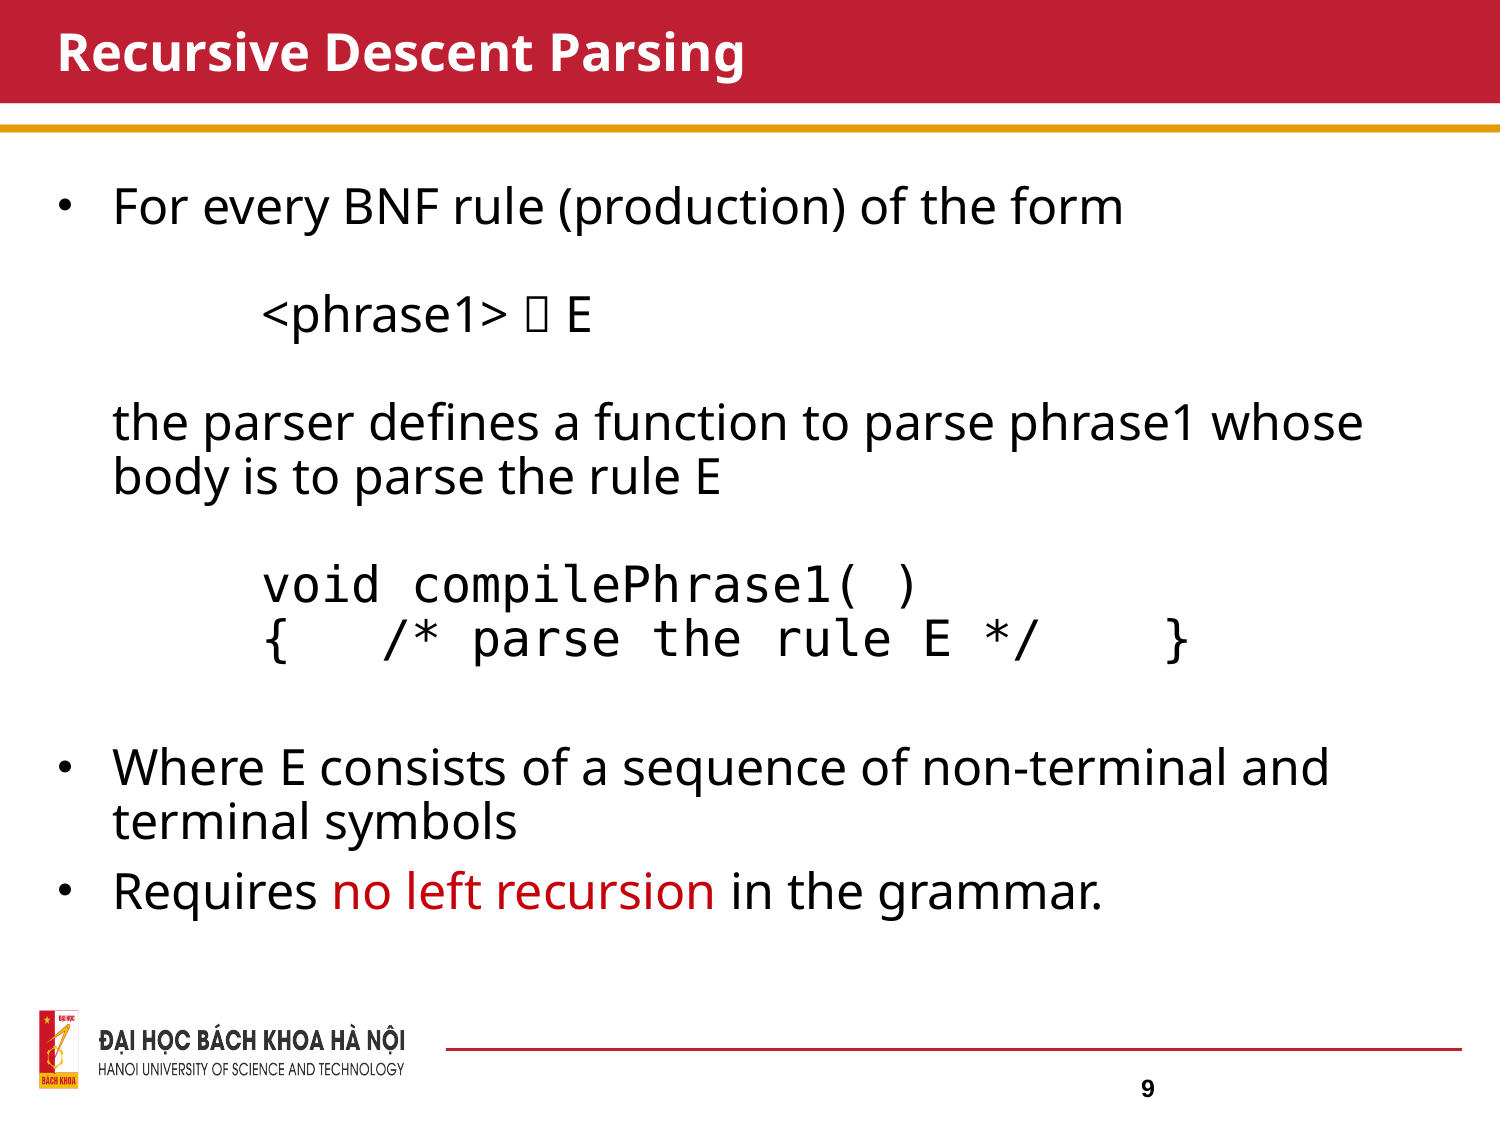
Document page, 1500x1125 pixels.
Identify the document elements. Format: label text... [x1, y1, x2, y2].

picture [0, 0, 1500, 1125]
title Recursive Descent Parsing [41, 18, 1459, 90]
list For every BNF rule (production) of the form <phrase1>  E the parser defines a function to parse phrase1 whose body is to parse the rule E void compilePhrase1( ) { /* parse the rule E */ } Where E consists of a sequence of non-terminal and terminal symbols Requires no left recursion in the grammar. [41, 173, 1459, 979]
slide_number 9 [1126, 1065, 1464, 1125]
